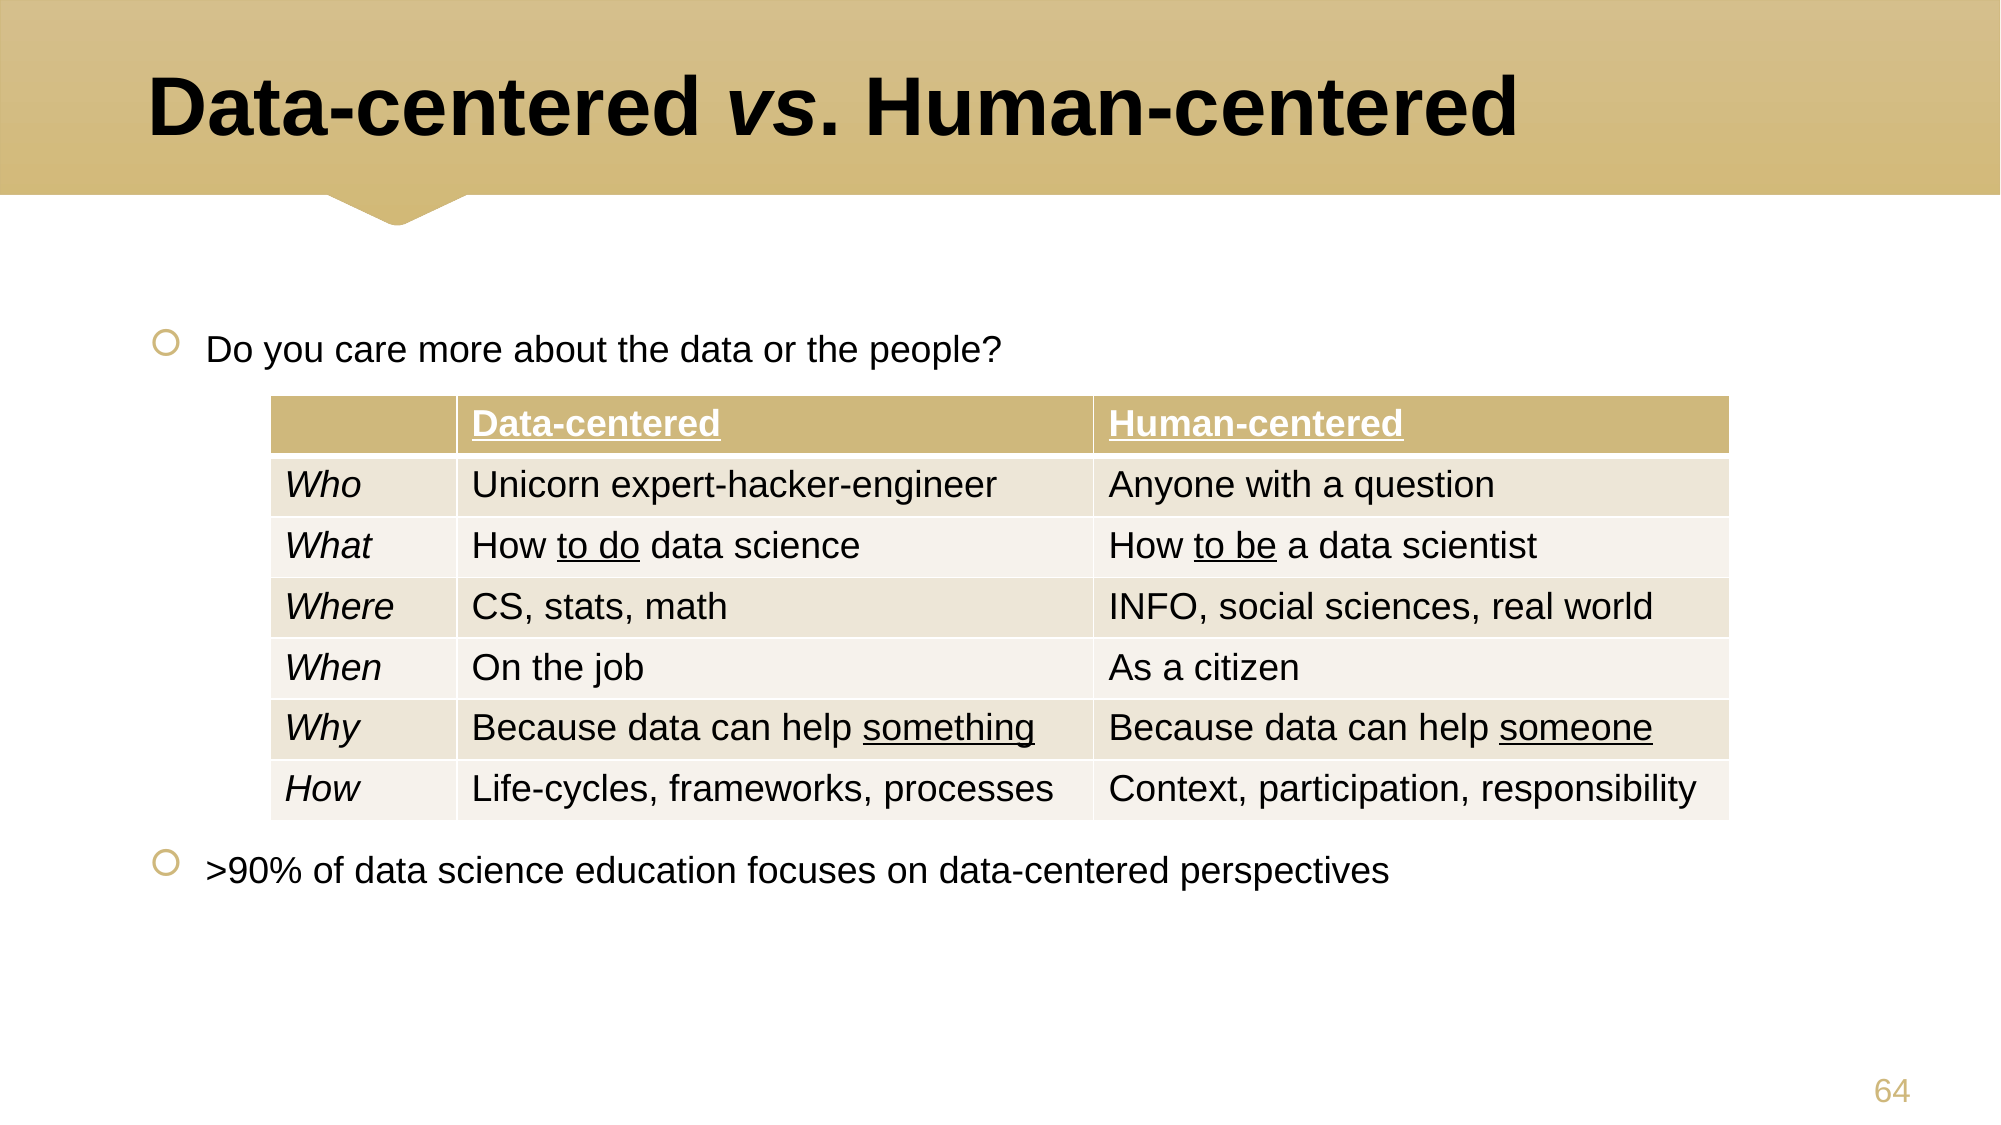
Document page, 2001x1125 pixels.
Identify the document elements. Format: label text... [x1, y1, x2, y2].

title Data-centered vs. Human-centered [132, 0, 1868, 160]
table_cell Because data can help someone [1094, 700, 1729, 759]
table_cell Anyone with a question [1094, 459, 1729, 516]
table_header Human-centered [1094, 396, 1729, 453]
table_cell Unicorn expert-hacker-engineer [458, 459, 1093, 516]
table_cell How to be a data scientist [1094, 518, 1729, 577]
table_cell Because data can help something [458, 700, 1093, 759]
table_cell When [271, 639, 456, 698]
table_cell Context, participation, responsibility [1094, 761, 1729, 820]
table_cell Life-cycles, frameworks, processes [458, 761, 1093, 820]
table_cell CS, stats, math [458, 578, 1093, 637]
table_cell Where [271, 578, 456, 637]
table_cell What [271, 518, 456, 577]
table_cell INFO, social sciences, real world [1094, 578, 1729, 637]
table_header [271, 396, 456, 453]
table_cell Who [271, 459, 456, 516]
table_cell Why [271, 700, 456, 759]
list Do you care more about the data or the people? >90% of data science education focuses on data-centered perspectives [134, 232, 1866, 984]
table_cell As a citizen [1094, 639, 1729, 698]
table_header Data-centered [458, 396, 1093, 453]
table_cell How to do data science [458, 518, 1093, 577]
table_cell How [271, 761, 456, 820]
table_cell On the job [458, 639, 1093, 698]
slide_number 63 [1751, 1050, 1926, 1111]
